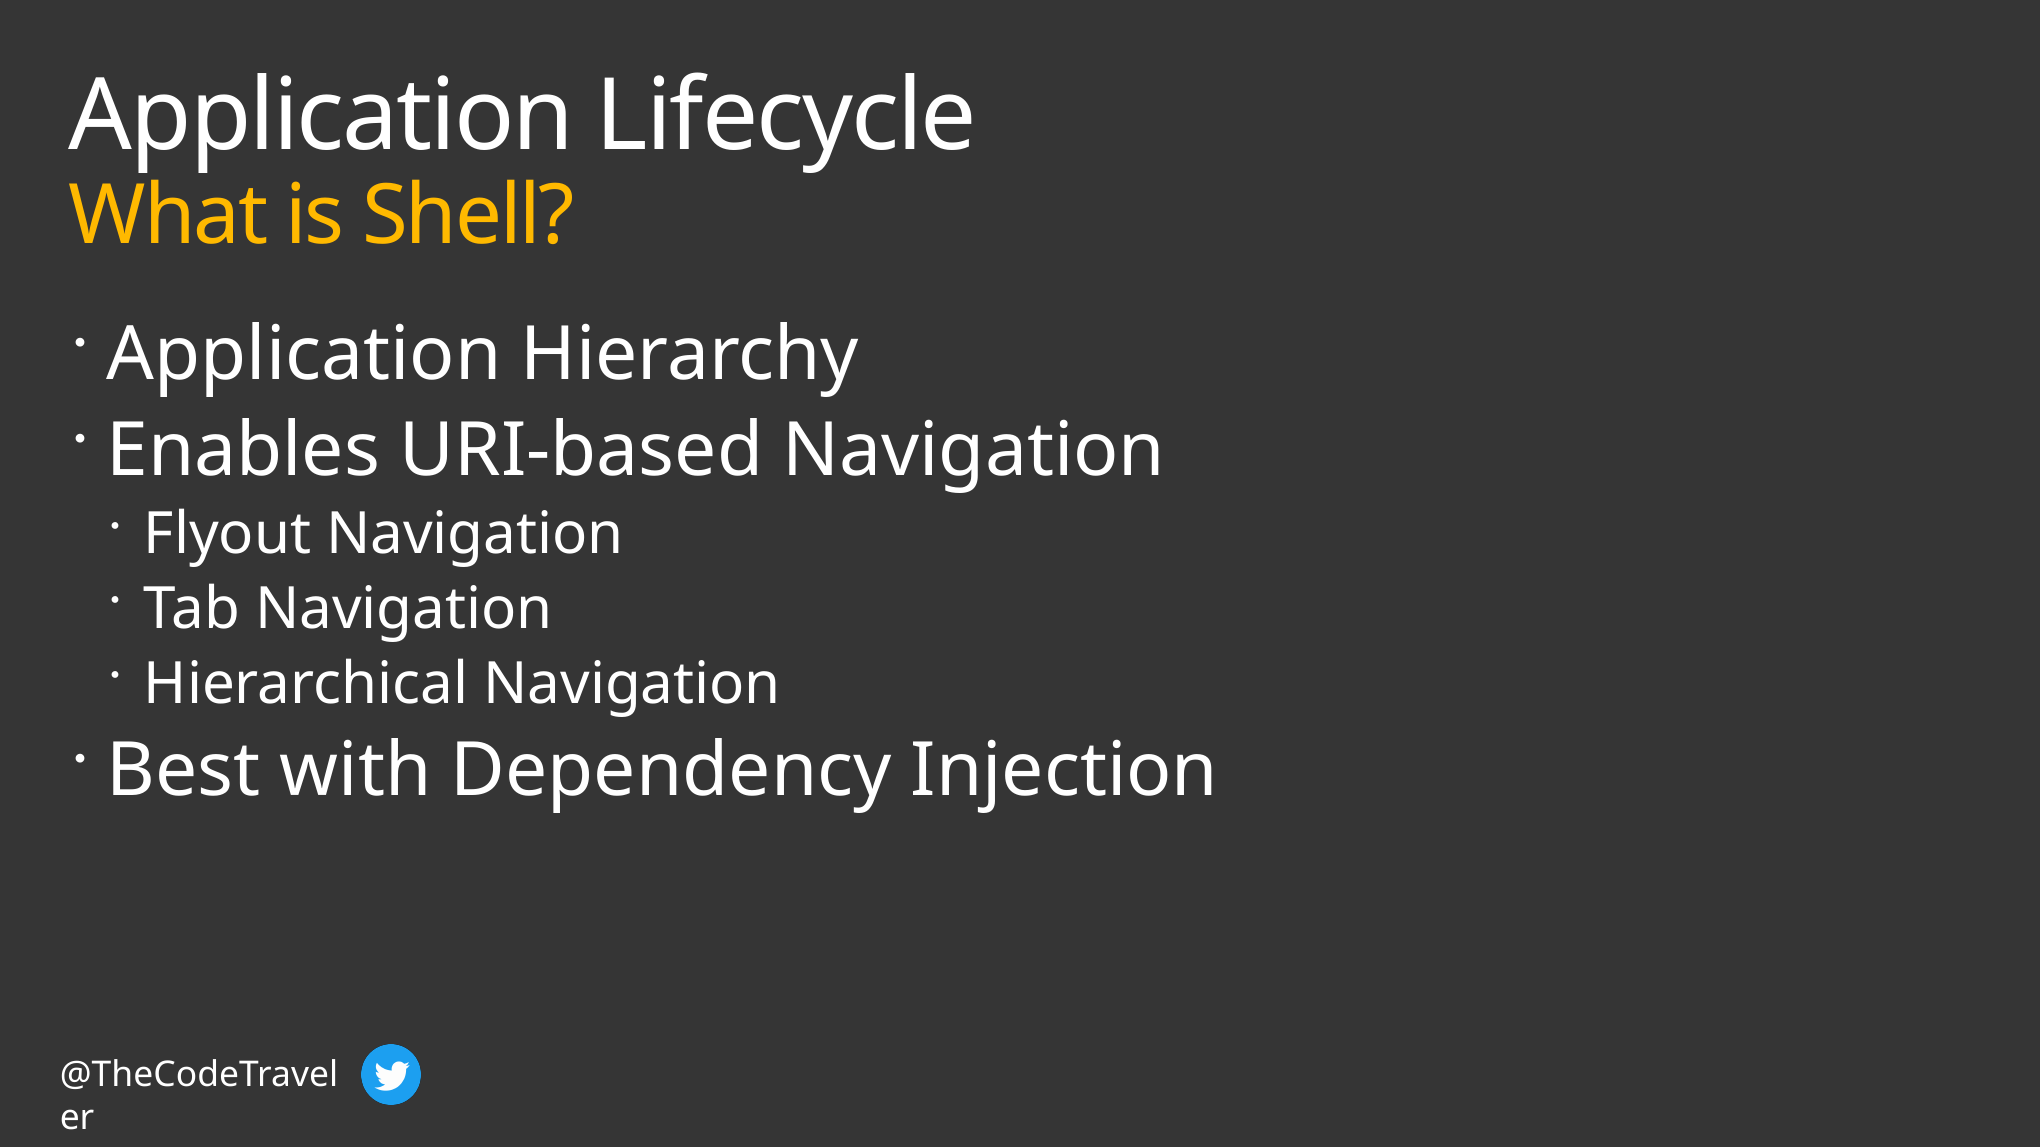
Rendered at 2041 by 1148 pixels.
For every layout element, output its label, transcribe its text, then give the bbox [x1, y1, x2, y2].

picture [361, 1044, 421, 1105]
title Application Lifecycle What is Shell? [45, 48, 1996, 199]
text_box Application Hierarchy Enables URI-based Navigation Flyout Navigation Tab Navigation Hierarchical Navigation Best with Dependency Injection [45, 300, 1995, 827]
